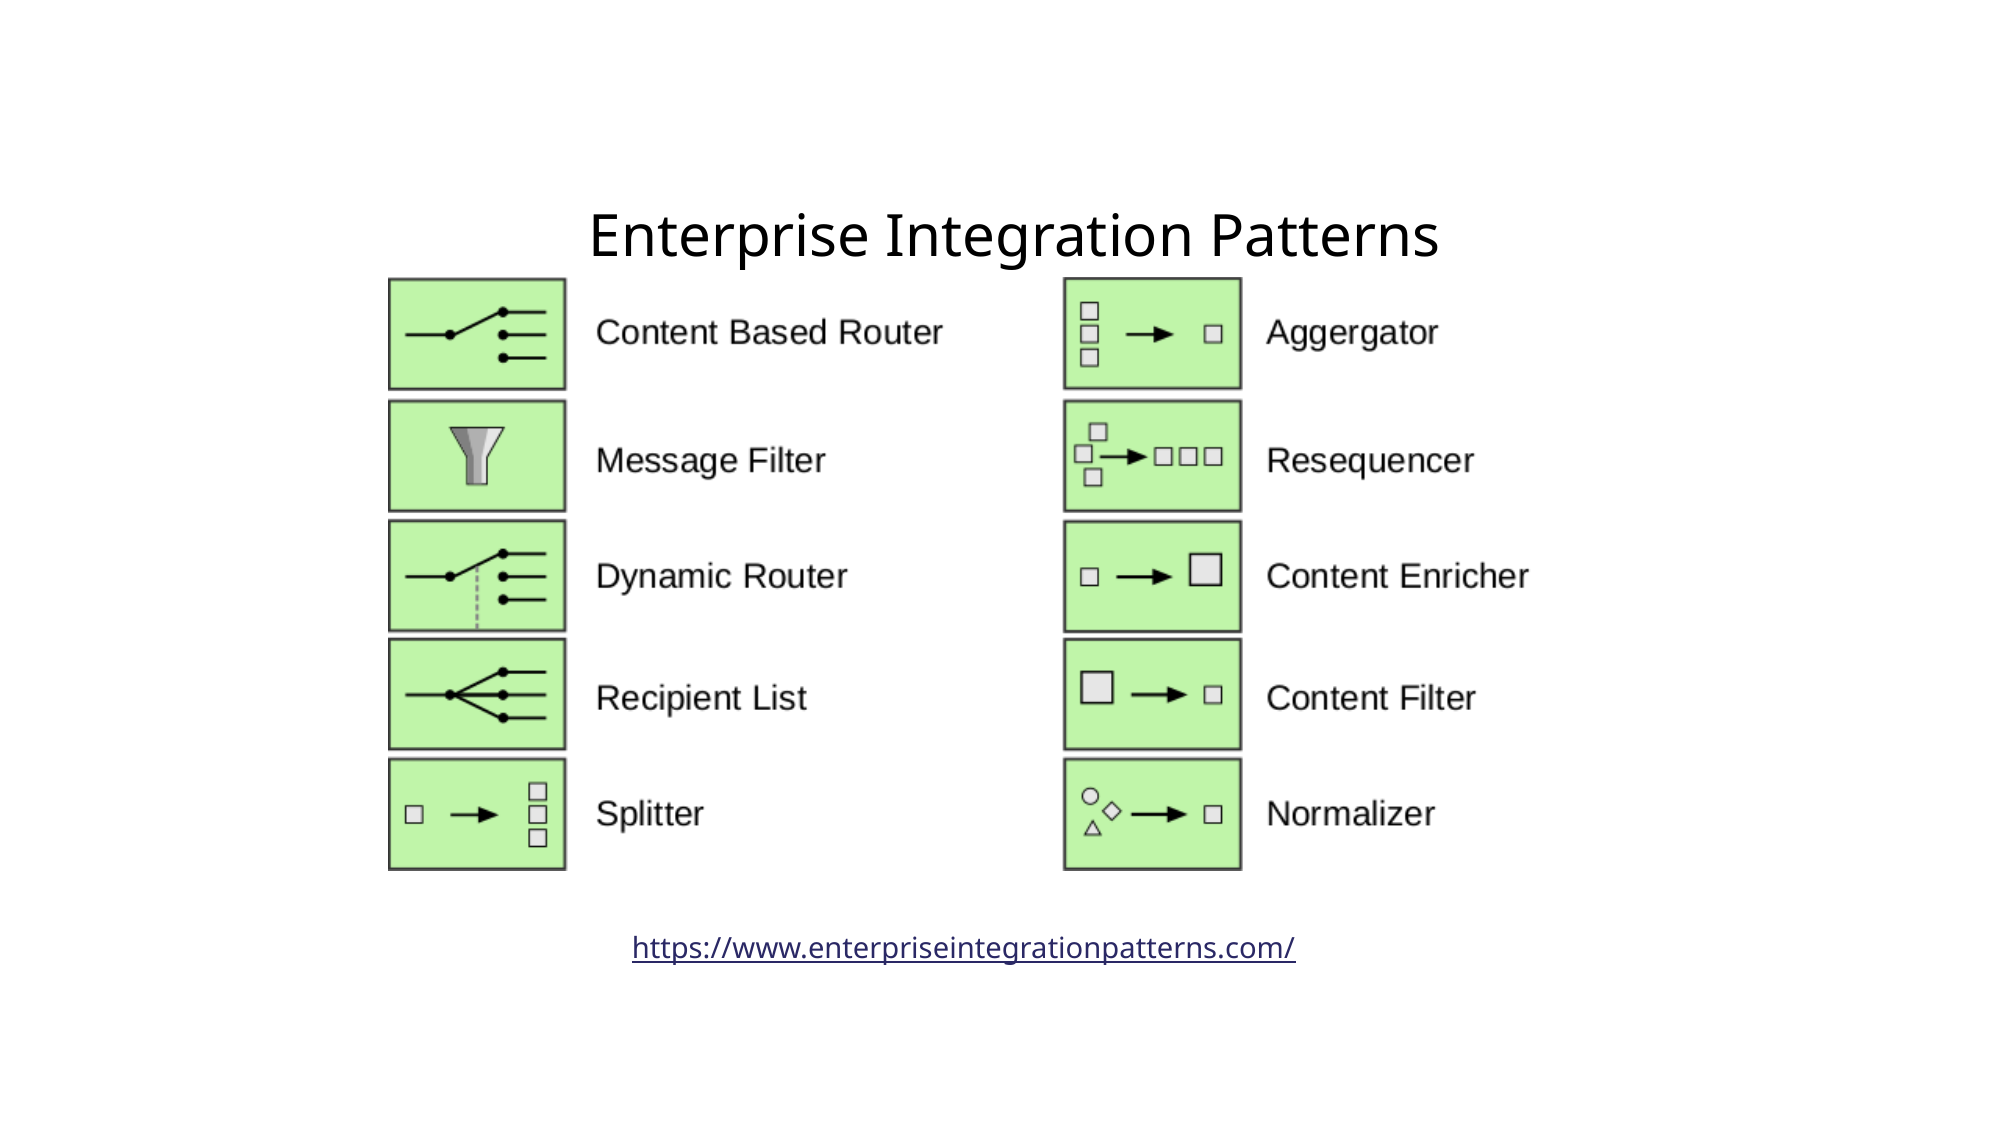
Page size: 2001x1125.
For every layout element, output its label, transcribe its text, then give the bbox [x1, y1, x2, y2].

text_box https://www.enterpriseintegrationpatterns.com/ [497, 914, 1438, 980]
text_box Enterprise Integration Patterns [173, 176, 1856, 257]
picture [387, 277, 1544, 872]
